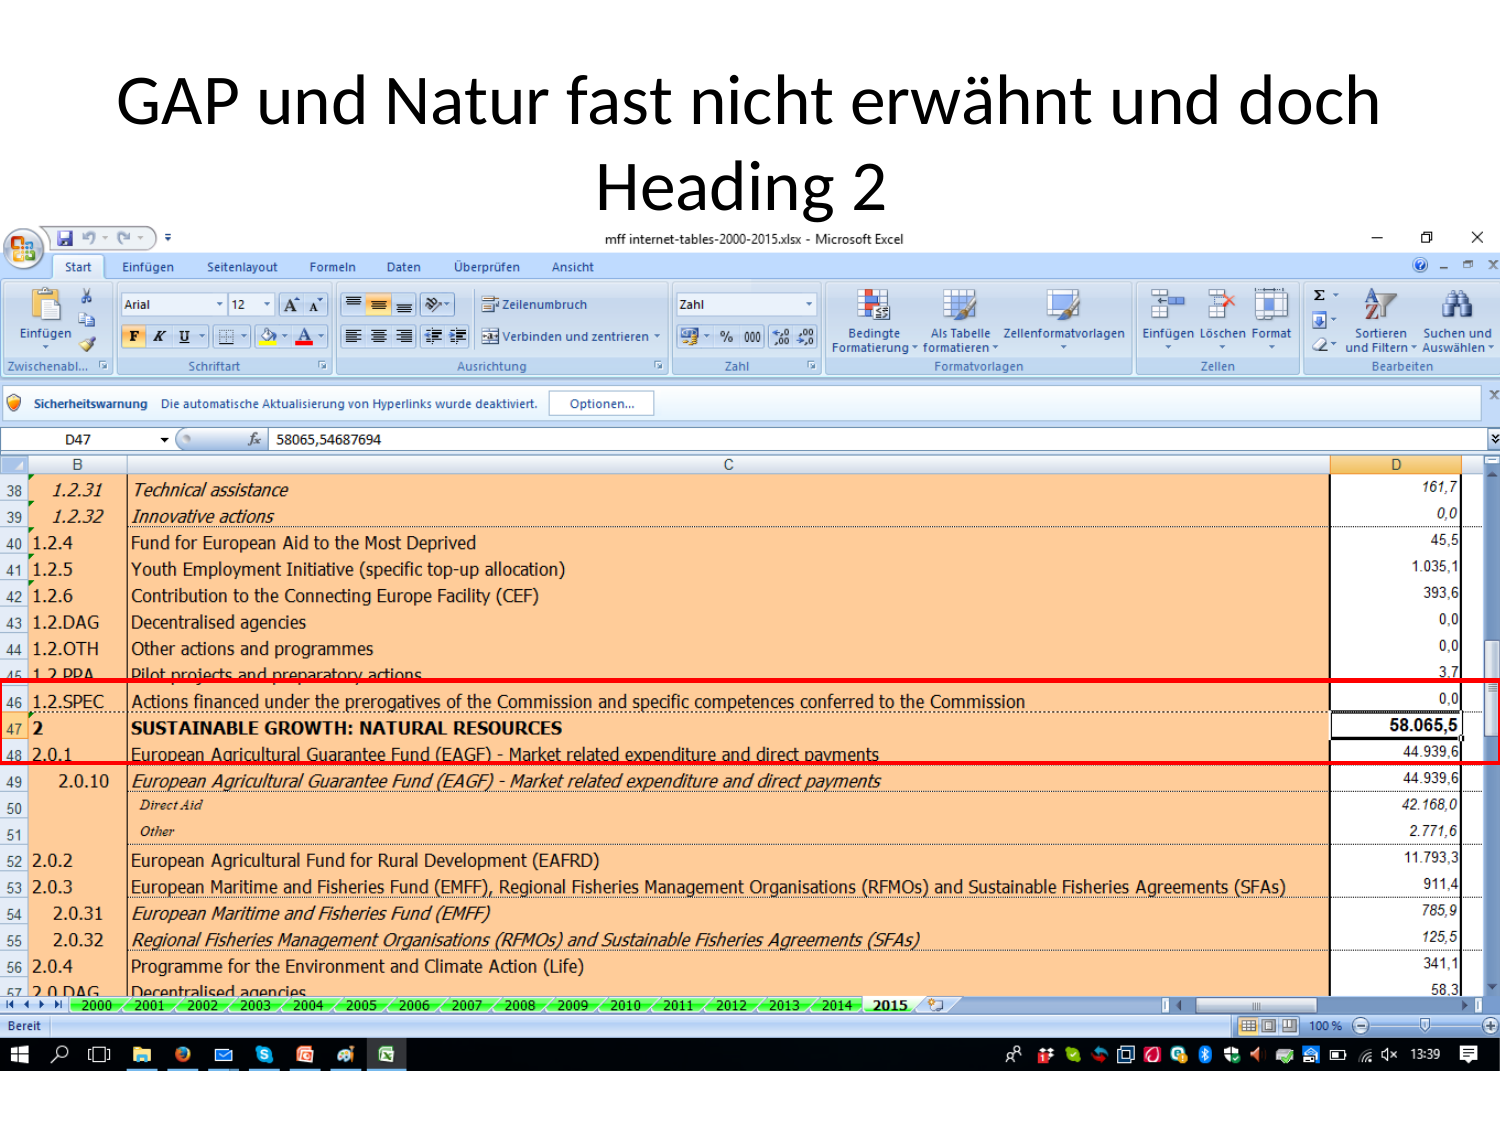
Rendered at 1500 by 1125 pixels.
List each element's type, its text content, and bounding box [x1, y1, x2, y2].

title GAP und Natur fast nicht erwähnt und doch Heading 2 [75, 45, 1425, 222]
picture [0, 224, 1500, 1071]
